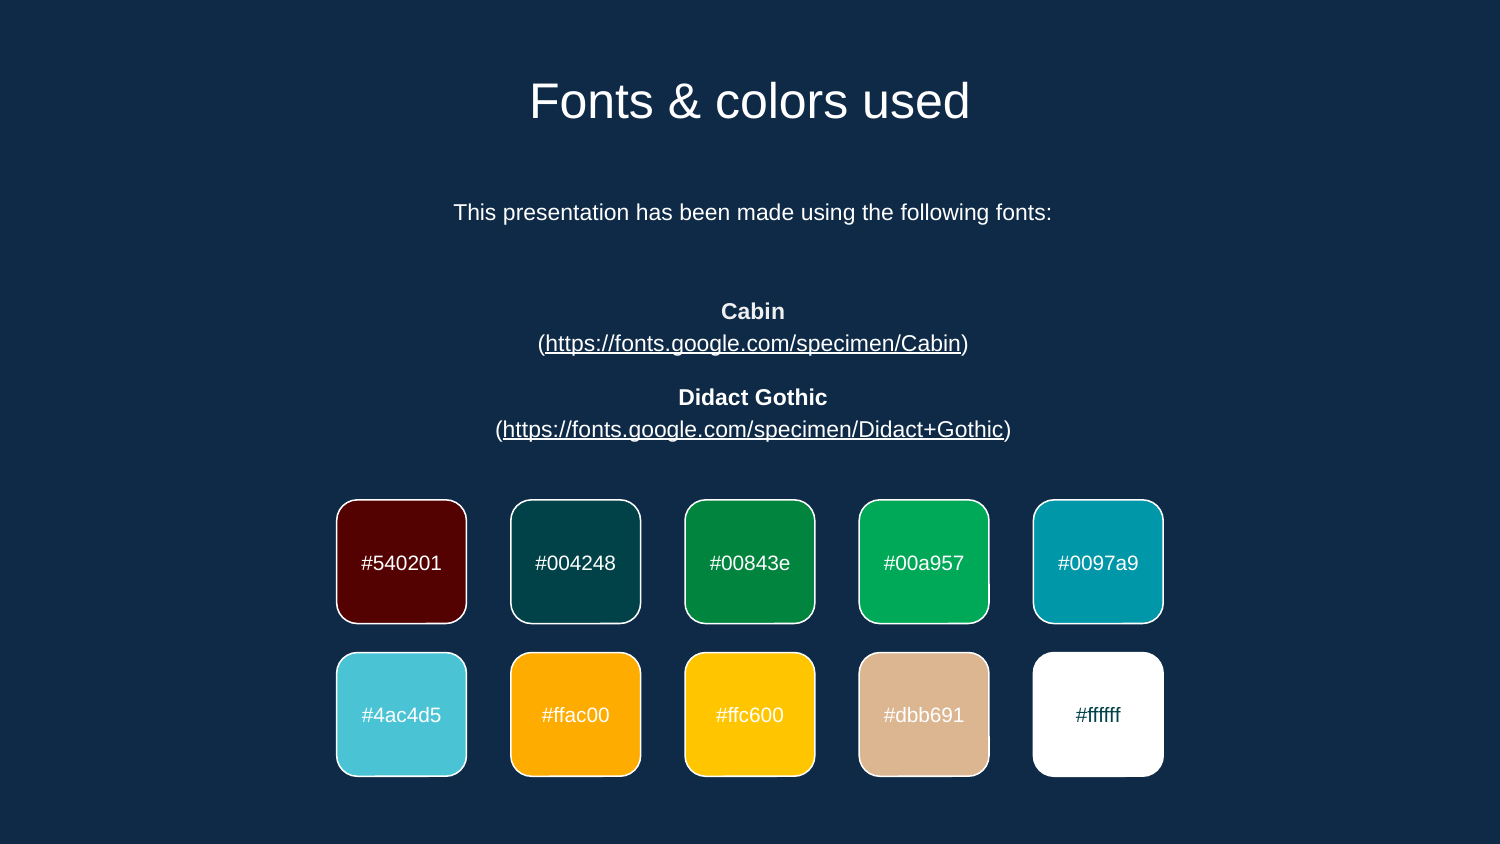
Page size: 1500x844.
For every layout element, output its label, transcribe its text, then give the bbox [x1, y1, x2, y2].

text_box [510, 598, 641, 624]
text_box [336, 598, 467, 624]
text_box #004248 [510, 525, 641, 598]
text_box [1033, 652, 1164, 678]
text_box [859, 652, 989, 678]
text_box [859, 598, 989, 624]
text_box #540201 [336, 525, 467, 598]
text_box [685, 499, 815, 525]
text_box [685, 751, 815, 777]
text_box #ffffff [1033, 678, 1164, 751]
text_box [510, 499, 641, 525]
text_box [336, 751, 467, 777]
text_box [510, 751, 641, 777]
text_box #00a957 [859, 525, 989, 598]
text_box #ffc600 [685, 678, 815, 751]
text_box [1033, 598, 1164, 624]
text_box [510, 652, 641, 678]
text_box #ffac00 [510, 678, 641, 751]
title Fonts & colors used [171, 53, 1328, 133]
text_box #dbb691 [859, 678, 989, 751]
text_box [859, 499, 989, 525]
text_box [859, 751, 989, 777]
text_box [336, 499, 467, 525]
text_box [685, 652, 815, 678]
text_box [1033, 499, 1164, 525]
text_box [336, 652, 467, 678]
text_box [1033, 751, 1164, 777]
text_box #0097a9 [1033, 525, 1164, 598]
text_box Cabin (https://fonts.google.com/specimen/Cabin) Didact Gothic (https://fonts.google.com/specimen/Didact+Gothic) [175, 264, 1332, 470]
text_box #4ac4d5 [336, 678, 467, 751]
text_box #00843e [685, 525, 815, 598]
text_box [685, 598, 815, 624]
text_box This presentation has been made using the following fonts: [175, 178, 1332, 251]
